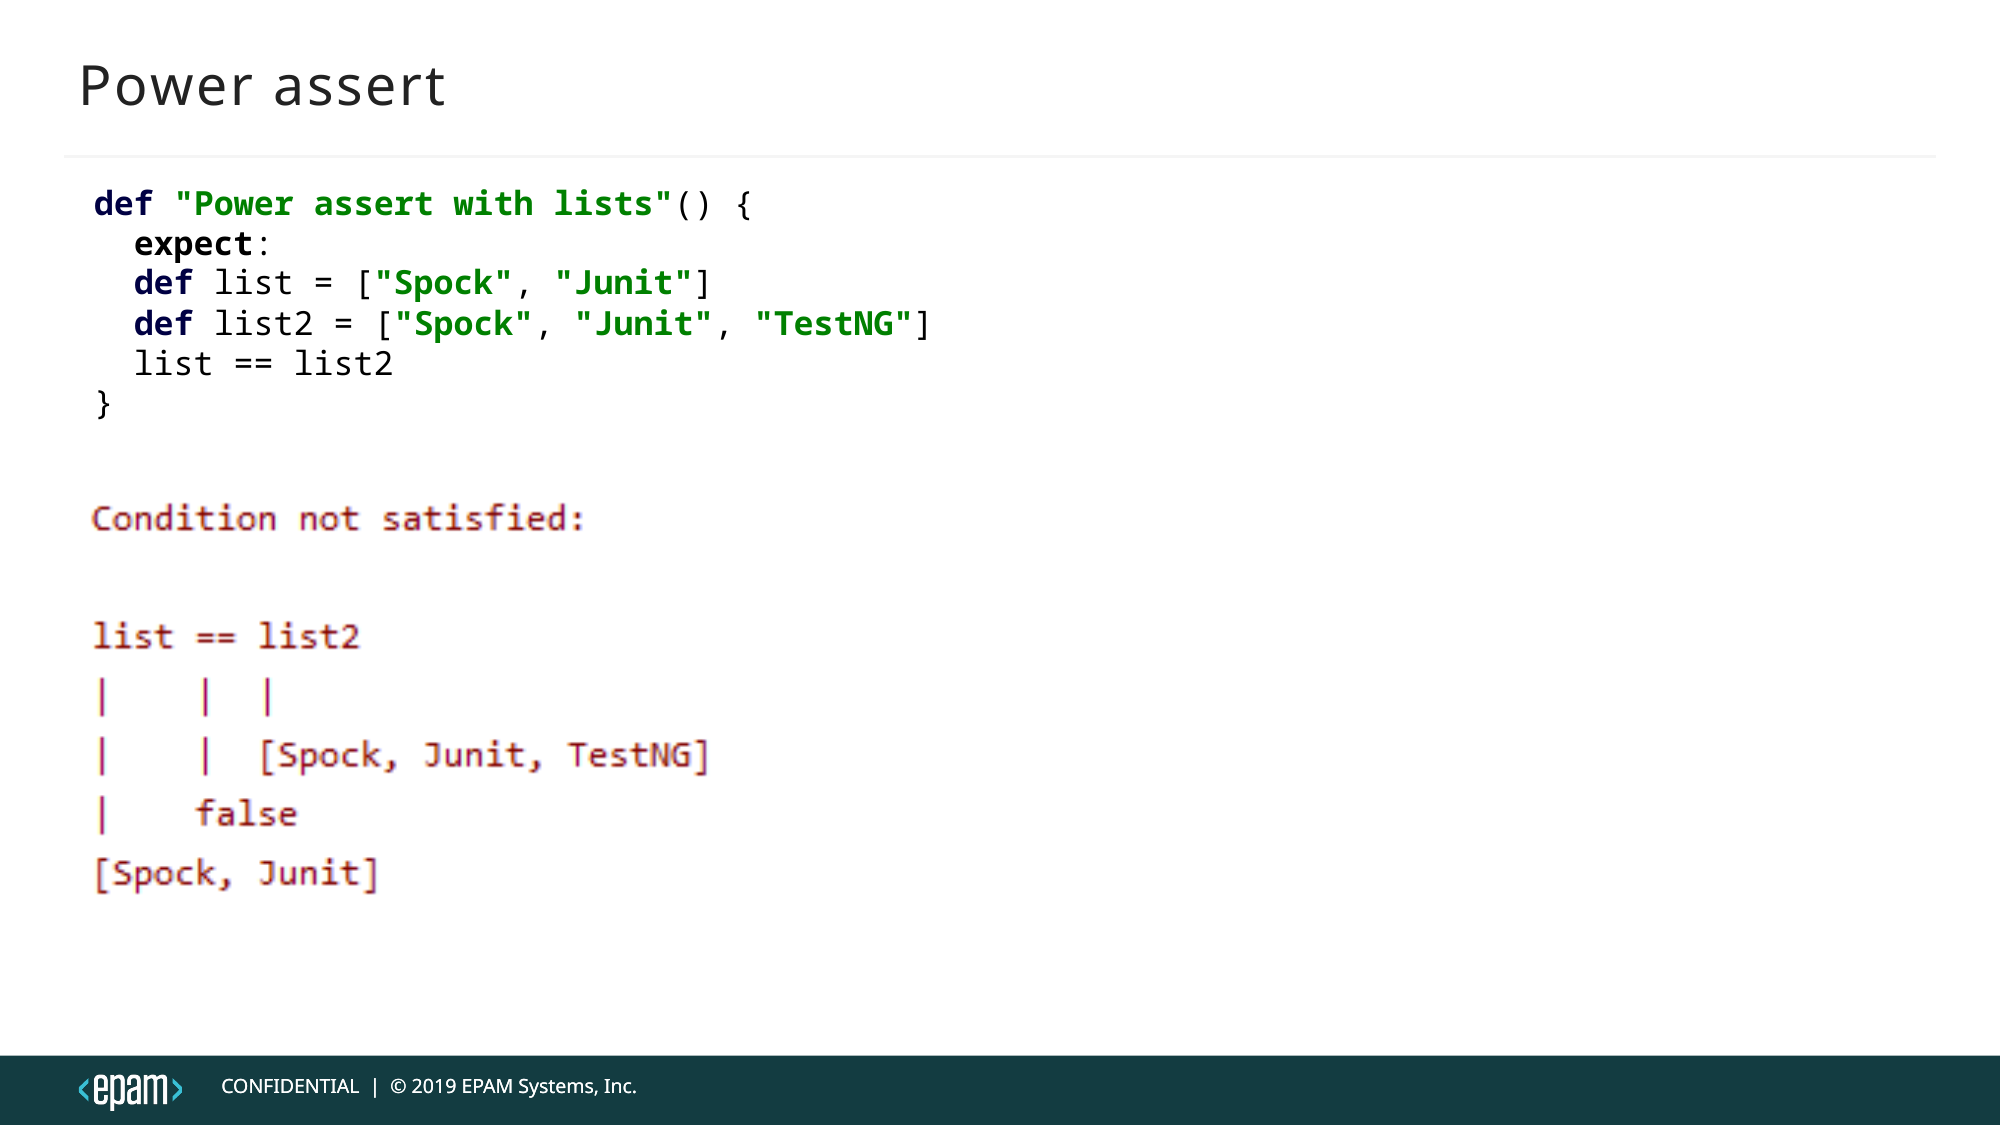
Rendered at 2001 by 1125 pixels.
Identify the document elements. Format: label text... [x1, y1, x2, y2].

text_box CONFIDENTIAL | © 2019 EPAM Systems, Inc. [206, 1066, 737, 1105]
text_box def "Power assert with lists"() { expect: def list = ["Spock", "Junit"] def list2 = ["Spock", "Junit", "TestNG"] list == list2 } [78, 174, 1289, 429]
picture [78, 478, 775, 927]
title Power assert [78, 50, 1922, 116]
